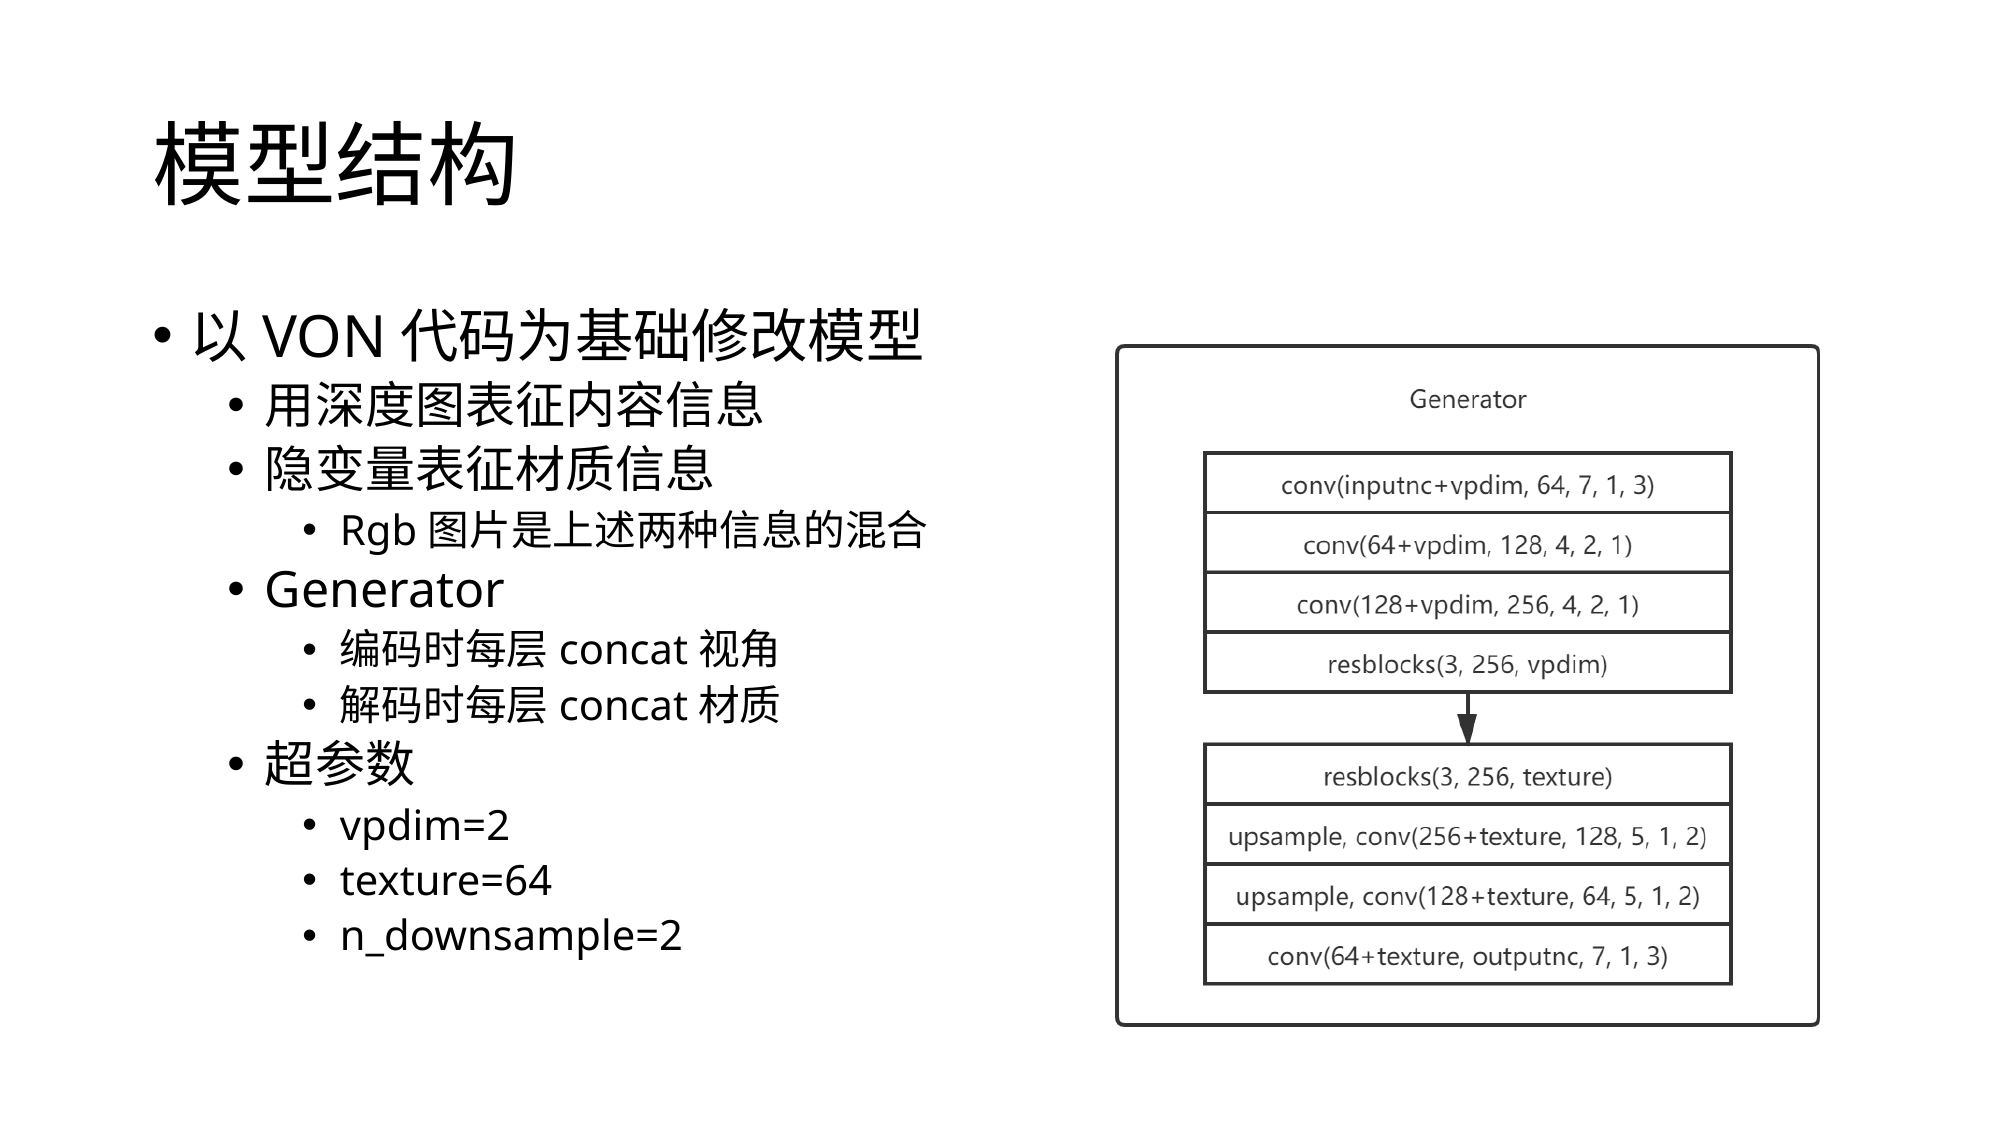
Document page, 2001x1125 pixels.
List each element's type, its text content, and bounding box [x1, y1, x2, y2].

title 模型结构 [137, 59, 1863, 278]
picture [1070, 299, 1863, 1071]
list 以VON代码为基础修改模型 用深度图表征内容信息 隐变量表征材质信息 Rgb图片是上述两种信息的混合 Generator 编码时每层concat视角 解码时每层concat材质 超参数 vpdim=2 texture=64 n_downsample=2 [137, 299, 1070, 1014]
